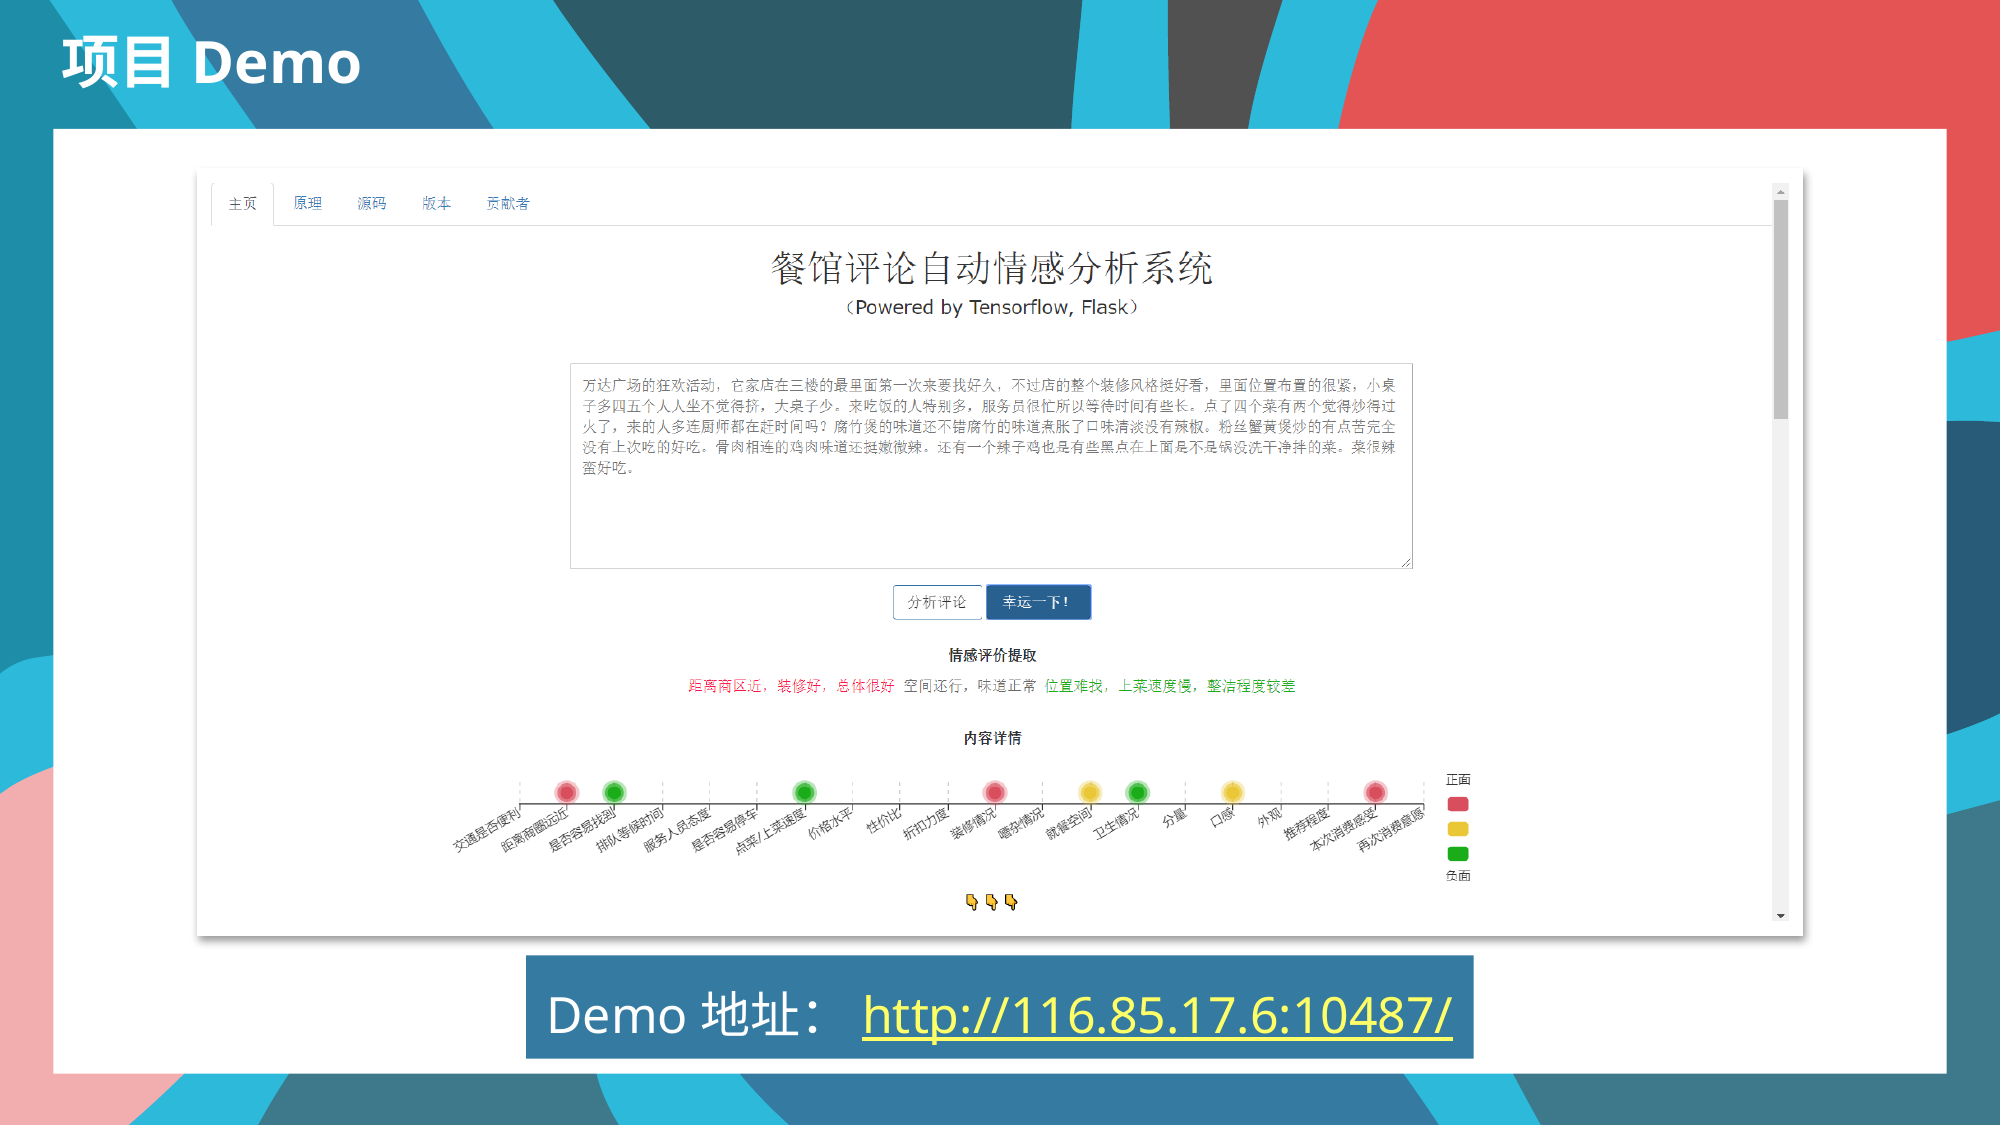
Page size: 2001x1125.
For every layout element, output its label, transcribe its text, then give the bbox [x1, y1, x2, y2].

text_box Demo地址：http://116.85.17.6:10487/ [526, 955, 1474, 1059]
list 项目Demo [46, 16, 1319, 113]
picture [211, 182, 1789, 922]
